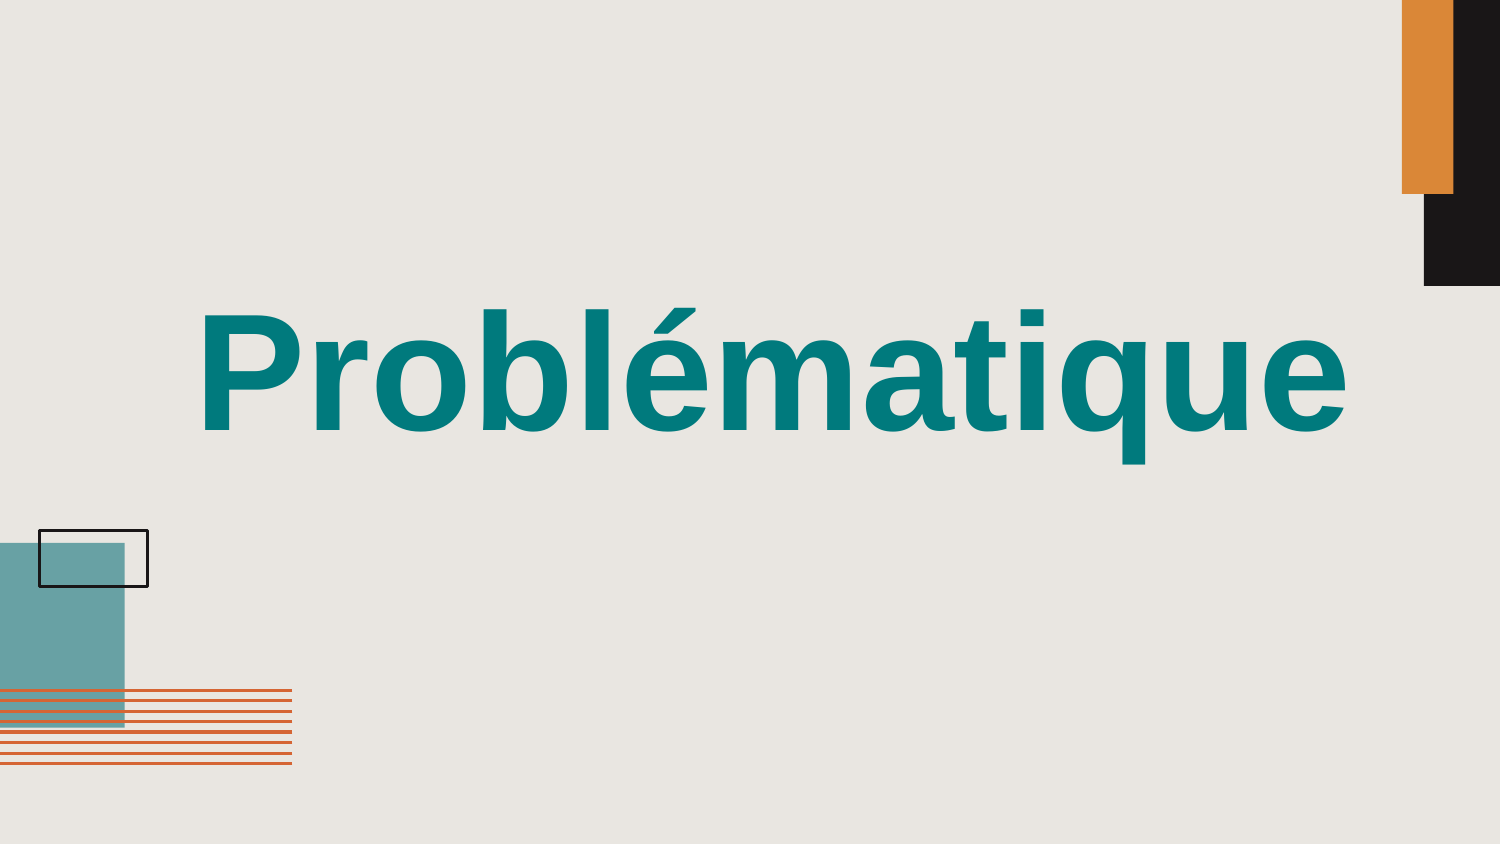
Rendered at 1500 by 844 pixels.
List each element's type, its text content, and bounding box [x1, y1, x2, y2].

text_box Problématique [159, 256, 1388, 481]
